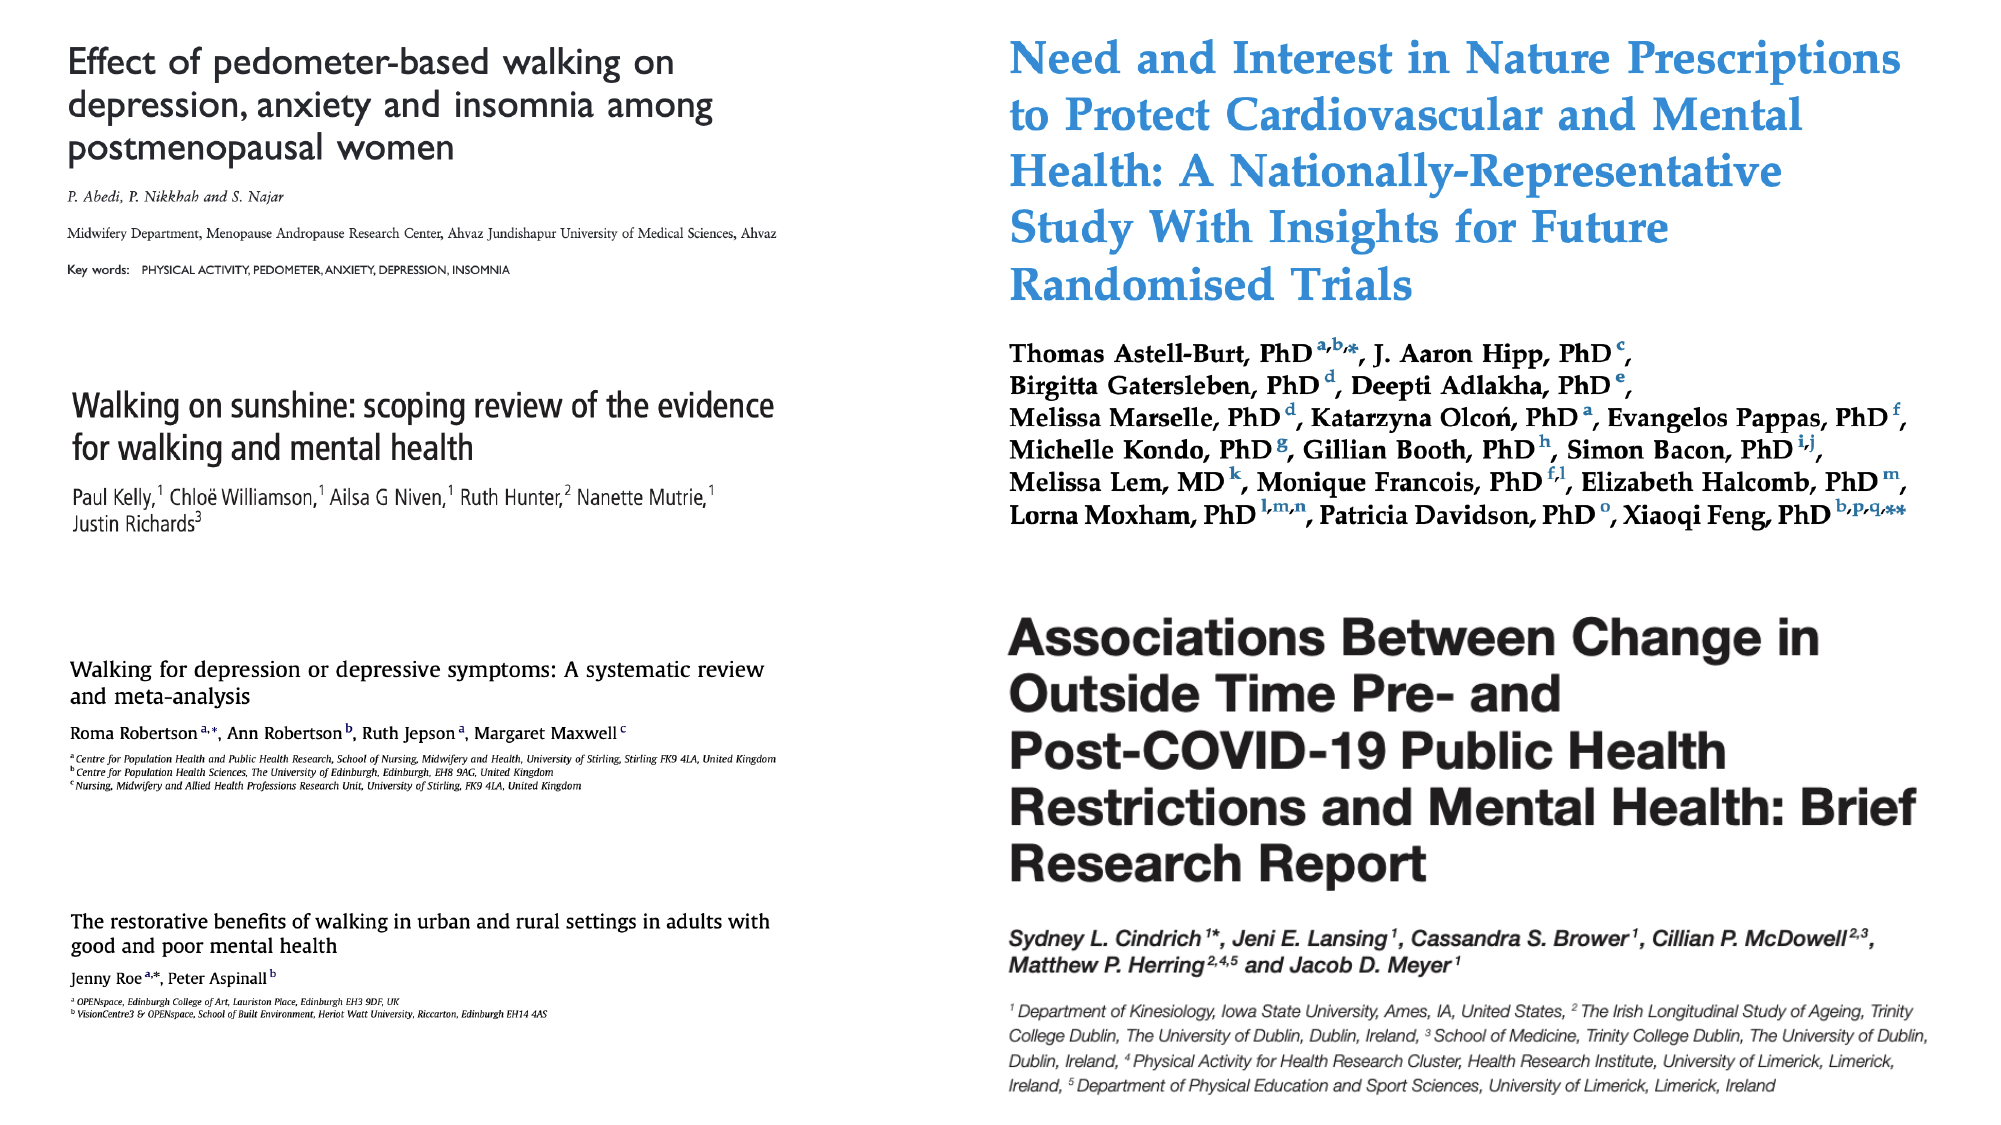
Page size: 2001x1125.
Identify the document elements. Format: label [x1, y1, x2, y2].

picture [64, 902, 782, 1025]
picture [999, 599, 1936, 1100]
picture [64, 650, 782, 796]
list [999, 25, 1936, 544]
picture [64, 380, 782, 544]
picture [64, 38, 782, 287]
